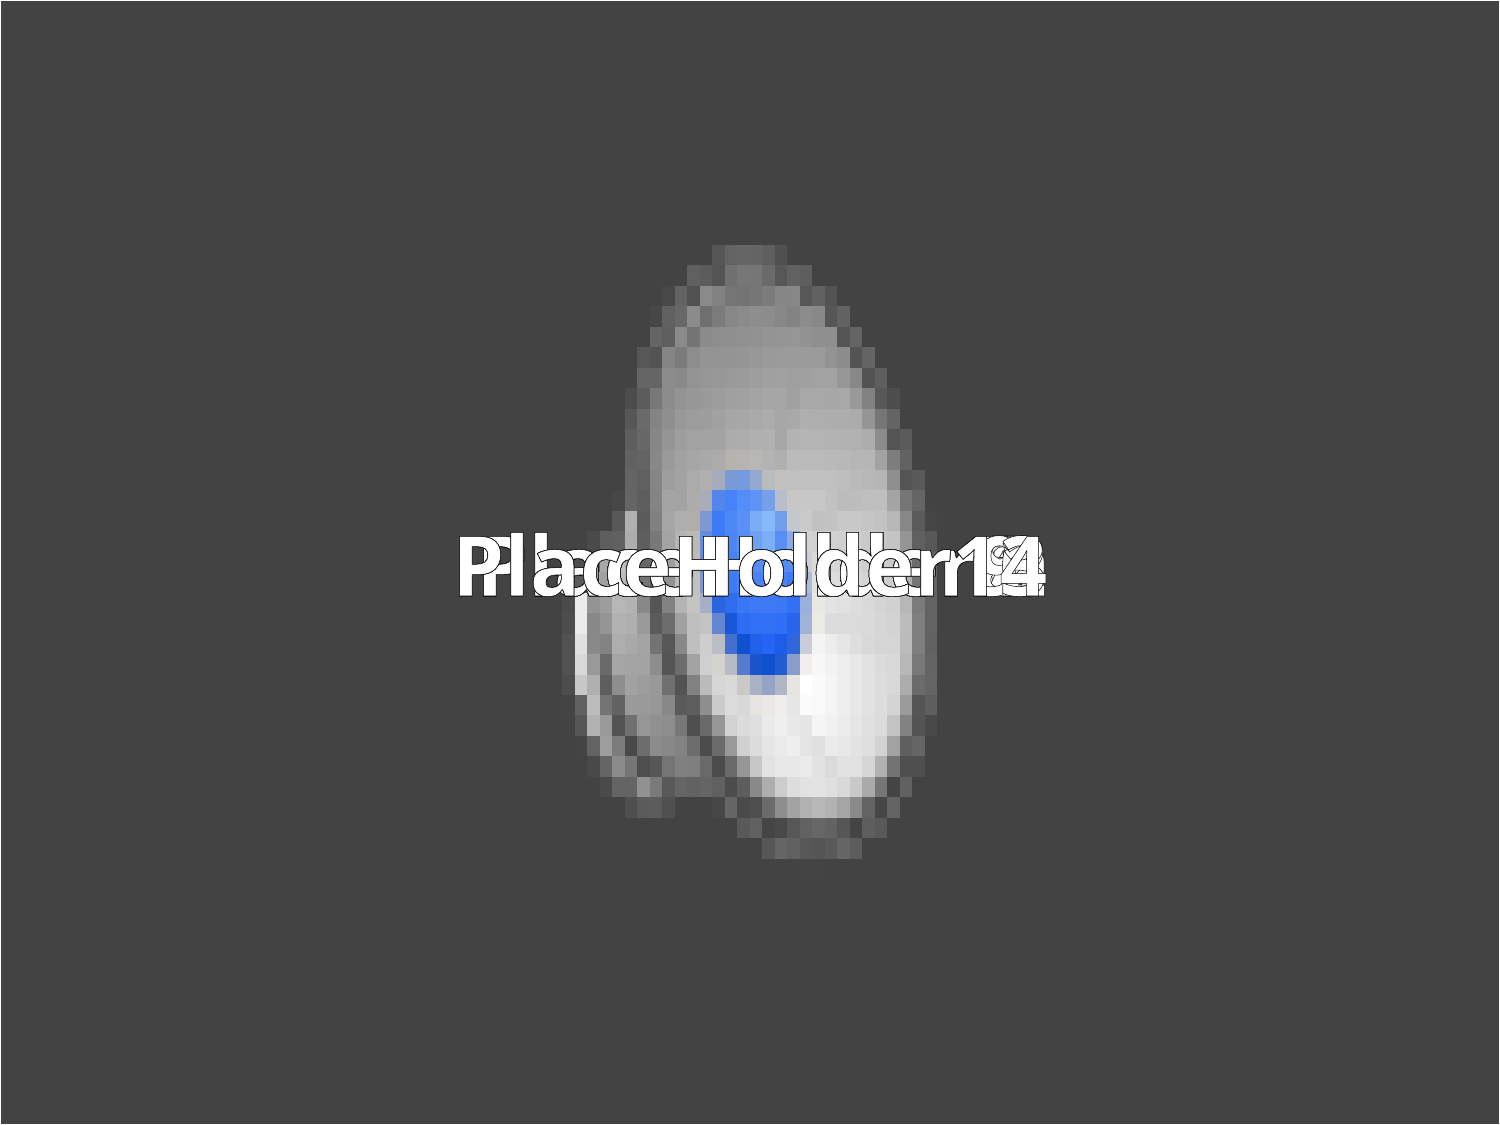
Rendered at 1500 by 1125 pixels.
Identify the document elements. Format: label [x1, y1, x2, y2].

text_box [0, 0, 1500, 1125]
